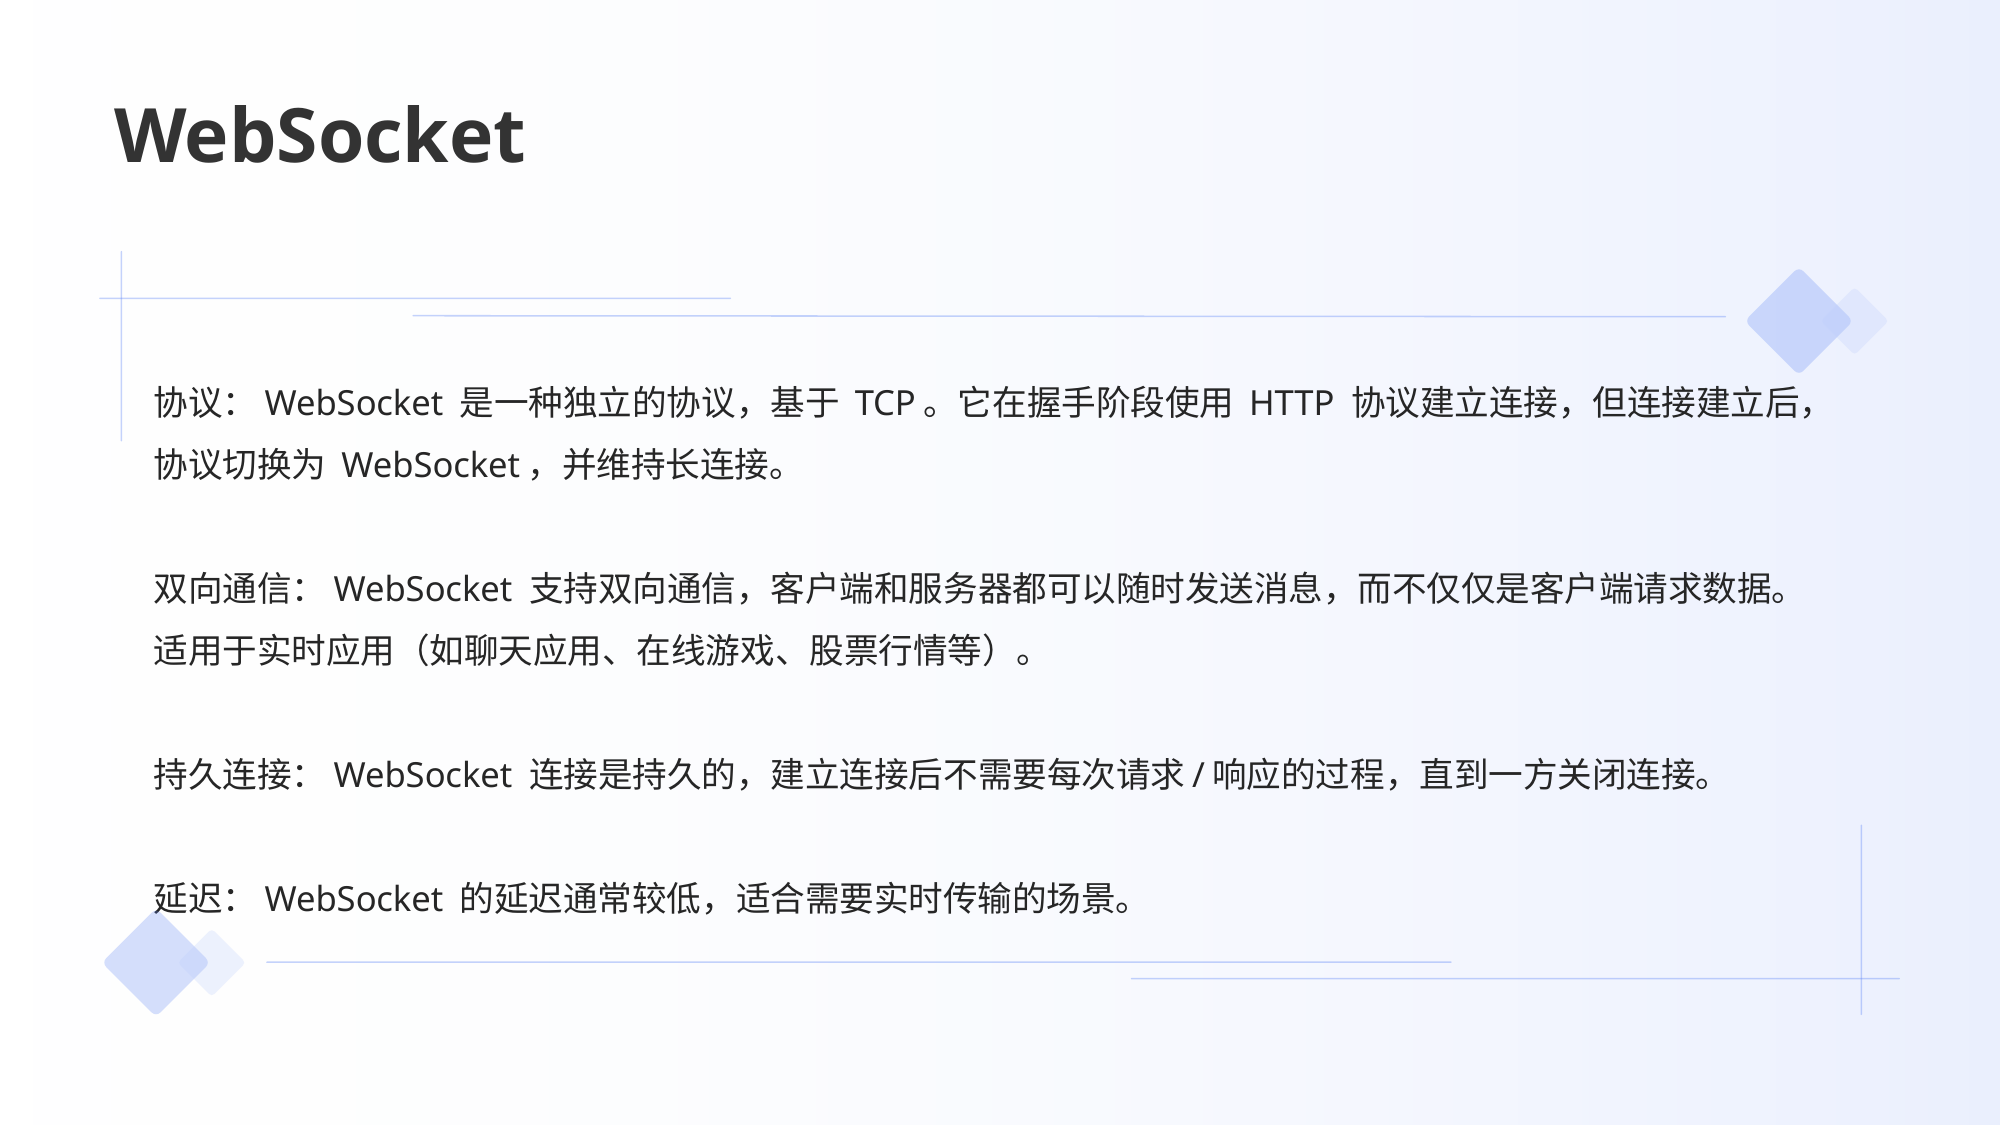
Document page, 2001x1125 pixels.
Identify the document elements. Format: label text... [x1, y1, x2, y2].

text_box [103, 909, 194, 1016]
text_box 协议：WebSocket 是一种独立的协议，基于 TCP。它在握手阶段使用 HTTP 协议建立连接，但连接建立后，协议切换为 WebSocket，并维持长连接。 双向通信：WebSocket 支持双向通信，客户端和服务器都可以随时发送消息，而不仅仅是客户端请求数据。适用于实时应用（如聊天应用、在线游戏、股票行情等）。 持久连接：WebSocket 连接是持久的，建立连接后不需要每次请求/响应的过程，直到一方关闭连接。 延迟：WebSocket 的延迟通常较低，适合需要实时传输的场景。 [138, 354, 1827, 924]
text_box [1821, 287, 1889, 355]
text_box [1746, 268, 1837, 374]
title WebSocket [114, 59, 1886, 178]
text_box [178, 929, 246, 997]
